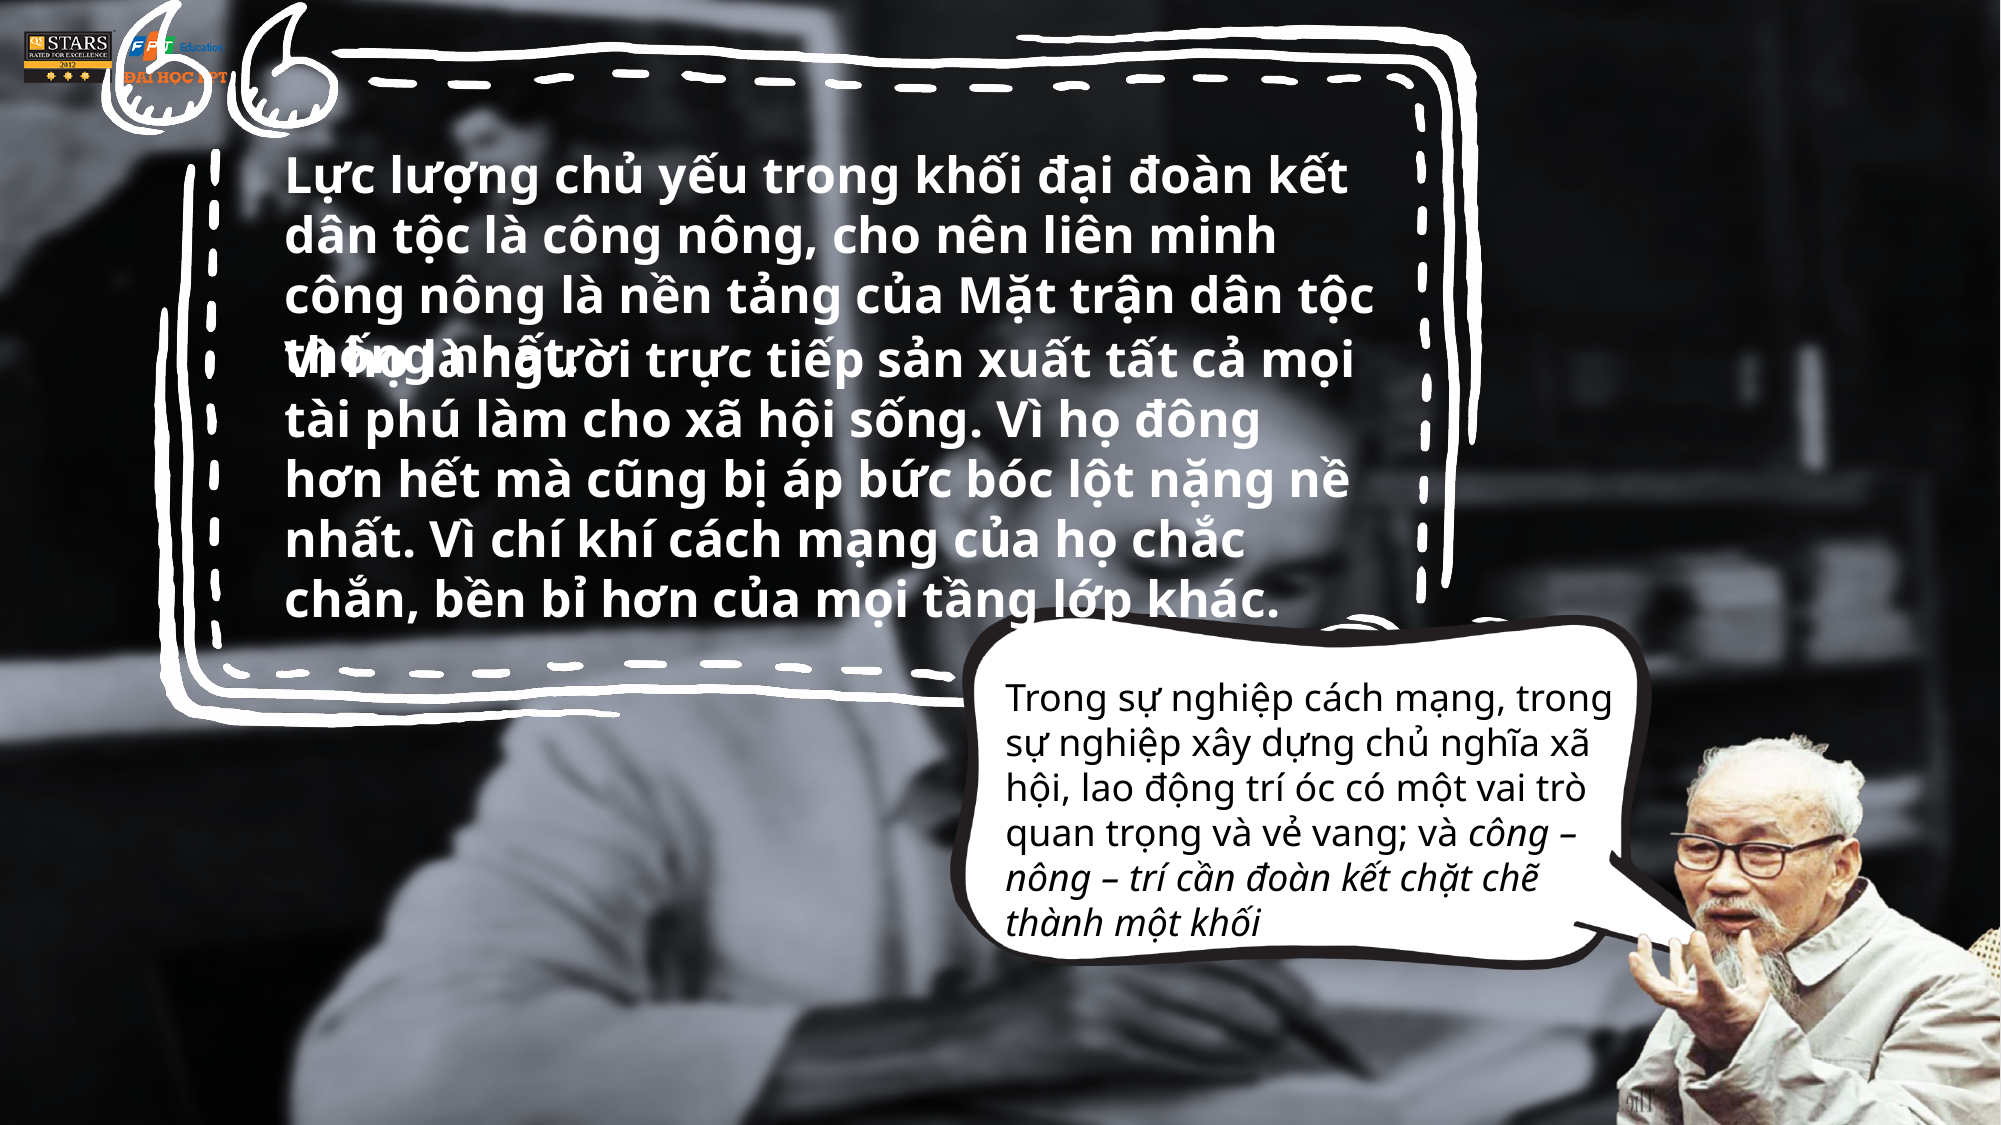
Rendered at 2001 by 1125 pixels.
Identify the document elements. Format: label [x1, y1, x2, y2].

picture [1616, 731, 2000, 1125]
text_box [845, 590, 1796, 1125]
picture [24, 0, 1535, 753]
